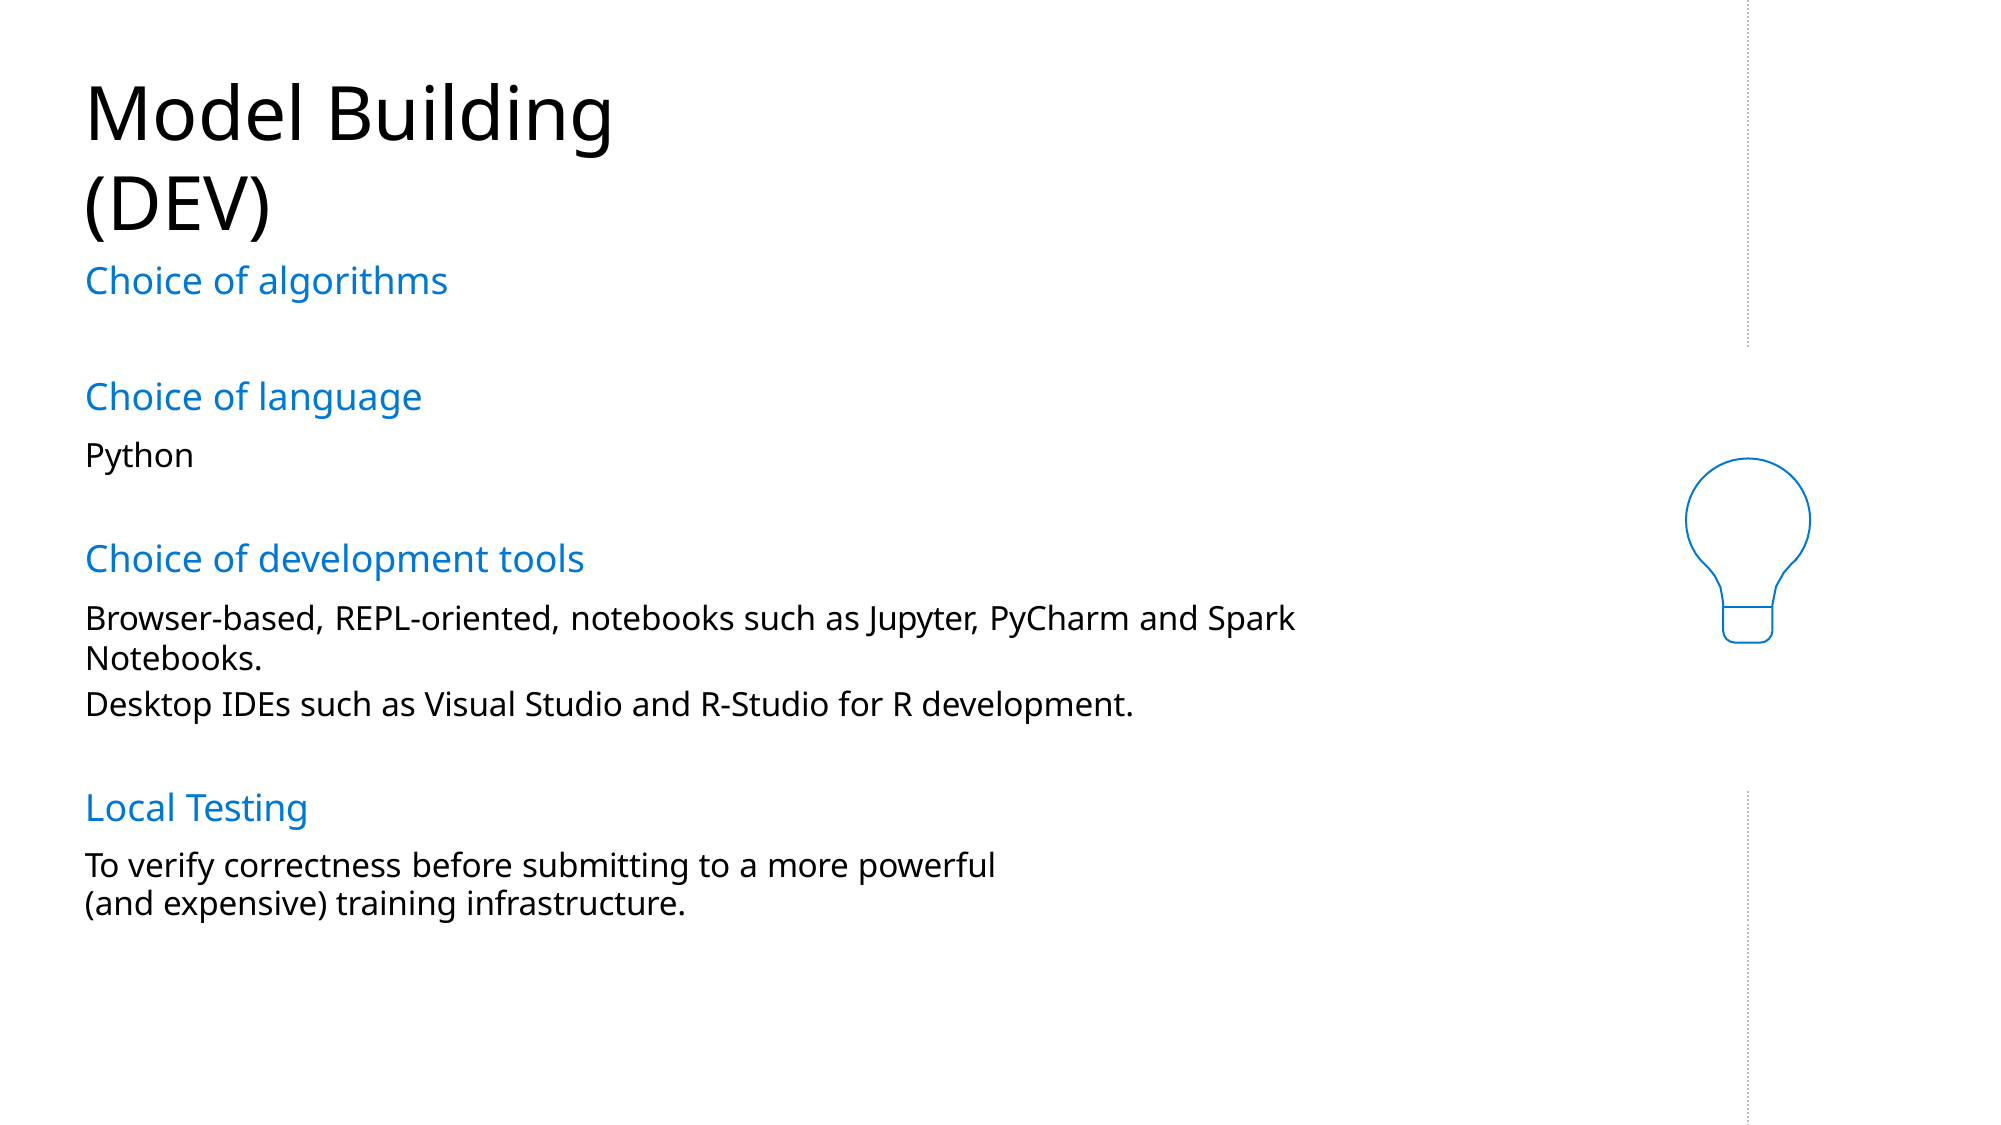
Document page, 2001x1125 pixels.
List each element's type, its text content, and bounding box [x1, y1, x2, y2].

text_box Choice of algorithms Choice of language Python Choice of development tools Browser-based, REPL-oriented, notebooks such as Jupyter, PyCharm and Spark Notebooks. Desktop IDEs such as Visual Studio and R-Studio for R development. Local Testing To verify correctness before submitting to a more powerful (and expensive) training infrastructure. [82, 255, 1413, 922]
text_box [1685, 458, 1811, 643]
title Model Building (DEV) [82, 63, 820, 254]
